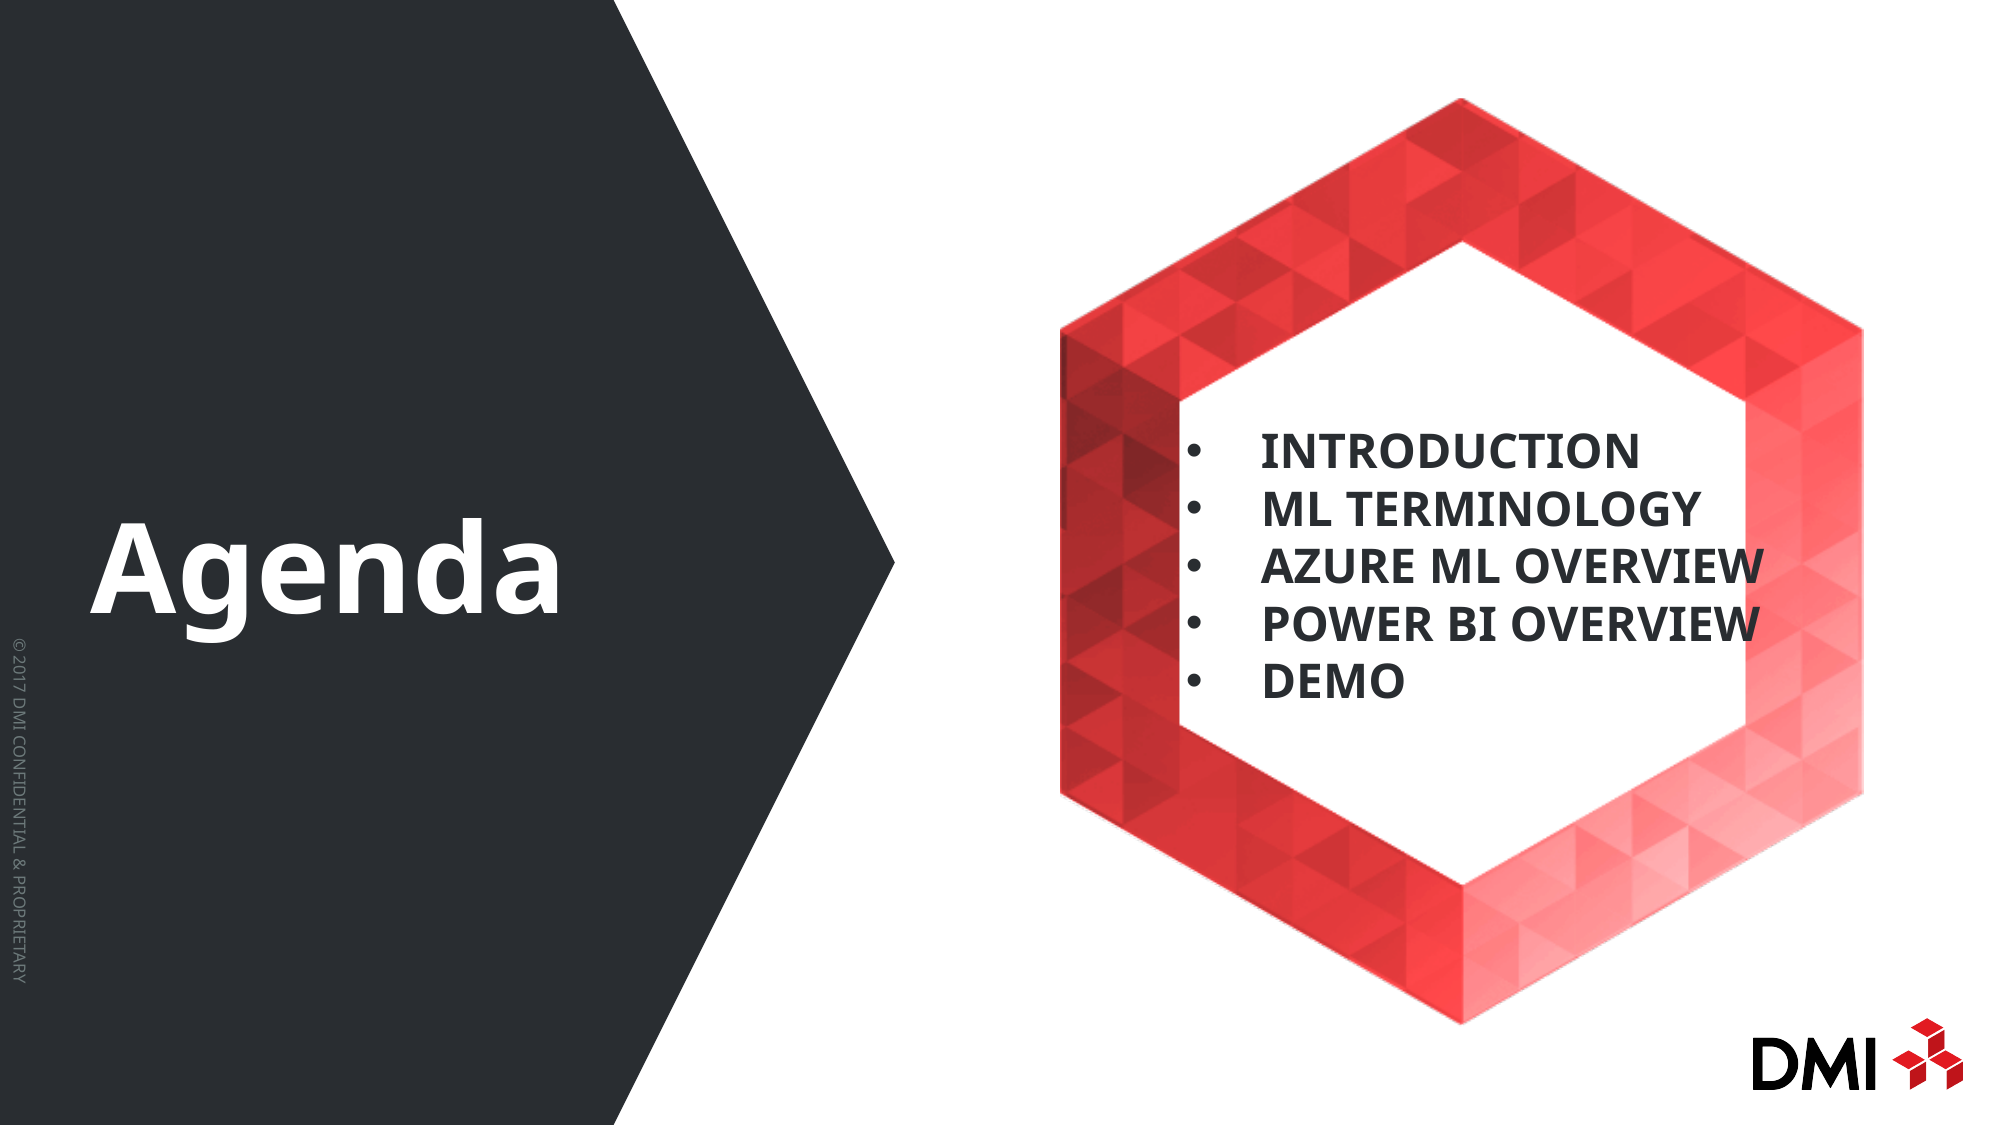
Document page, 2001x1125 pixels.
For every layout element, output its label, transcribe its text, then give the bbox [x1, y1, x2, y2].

picture [1753, 1018, 1963, 1090]
list Introduction ML Terminology Azure ML overview Power BI overview Demo [1171, 415, 1782, 714]
list Agenda [76, 247, 687, 880]
